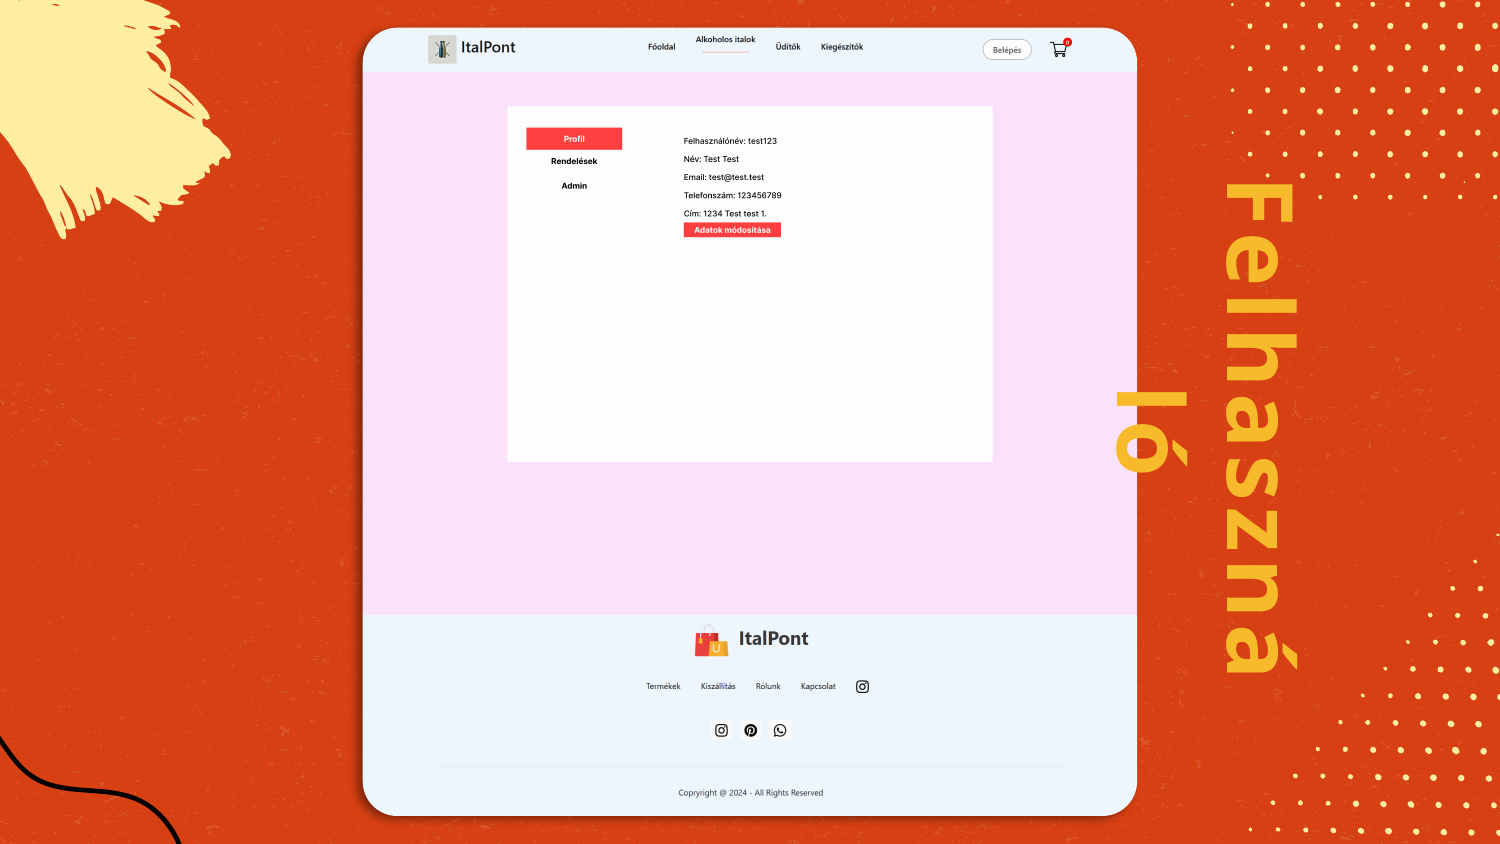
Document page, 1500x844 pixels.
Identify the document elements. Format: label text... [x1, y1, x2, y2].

title Felhasználó [1142, 151, 1282, 712]
picture [362, 27, 1138, 817]
